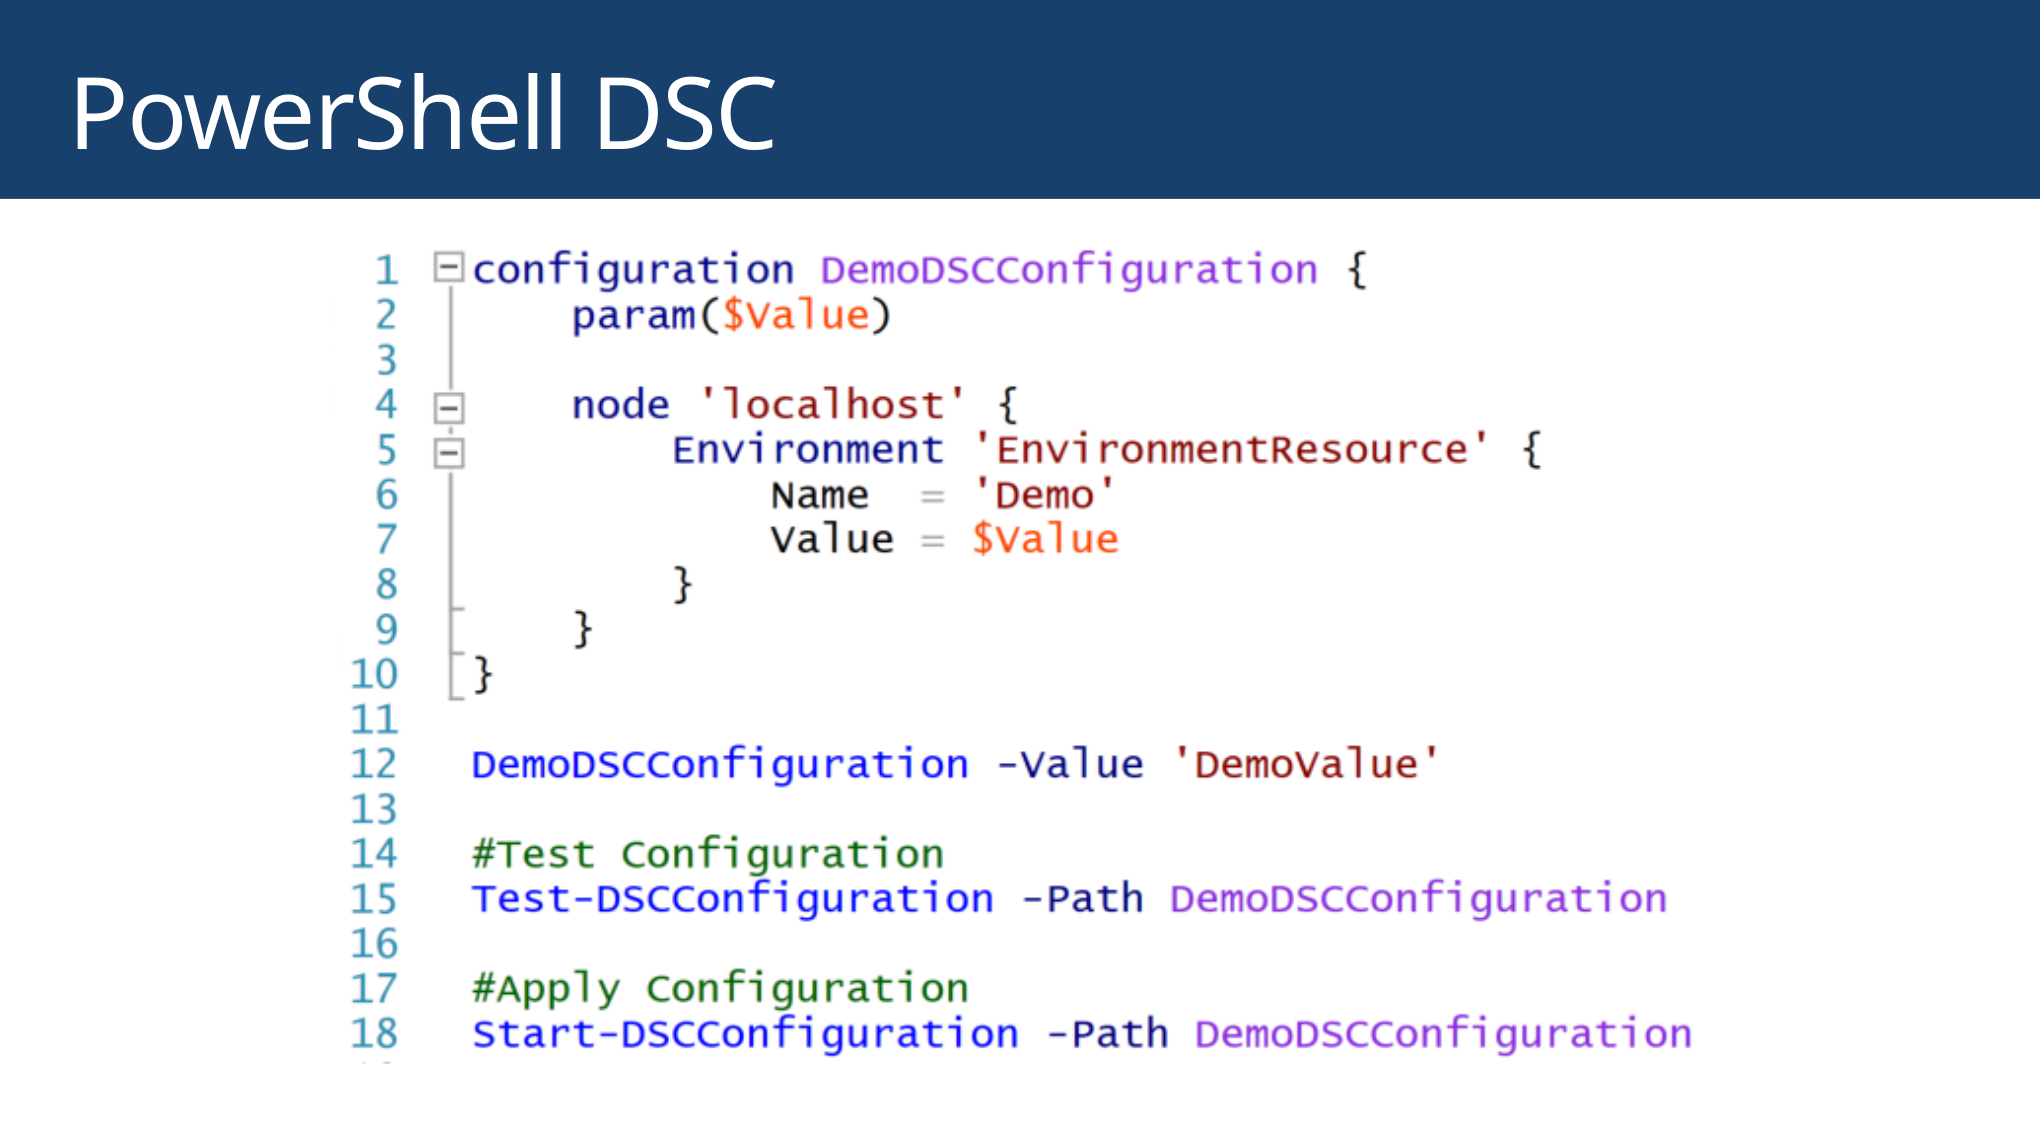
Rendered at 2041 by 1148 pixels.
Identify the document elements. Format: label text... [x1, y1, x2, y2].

title PowerShell DSC [45, 48, 1996, 199]
picture [322, 241, 1718, 1064]
